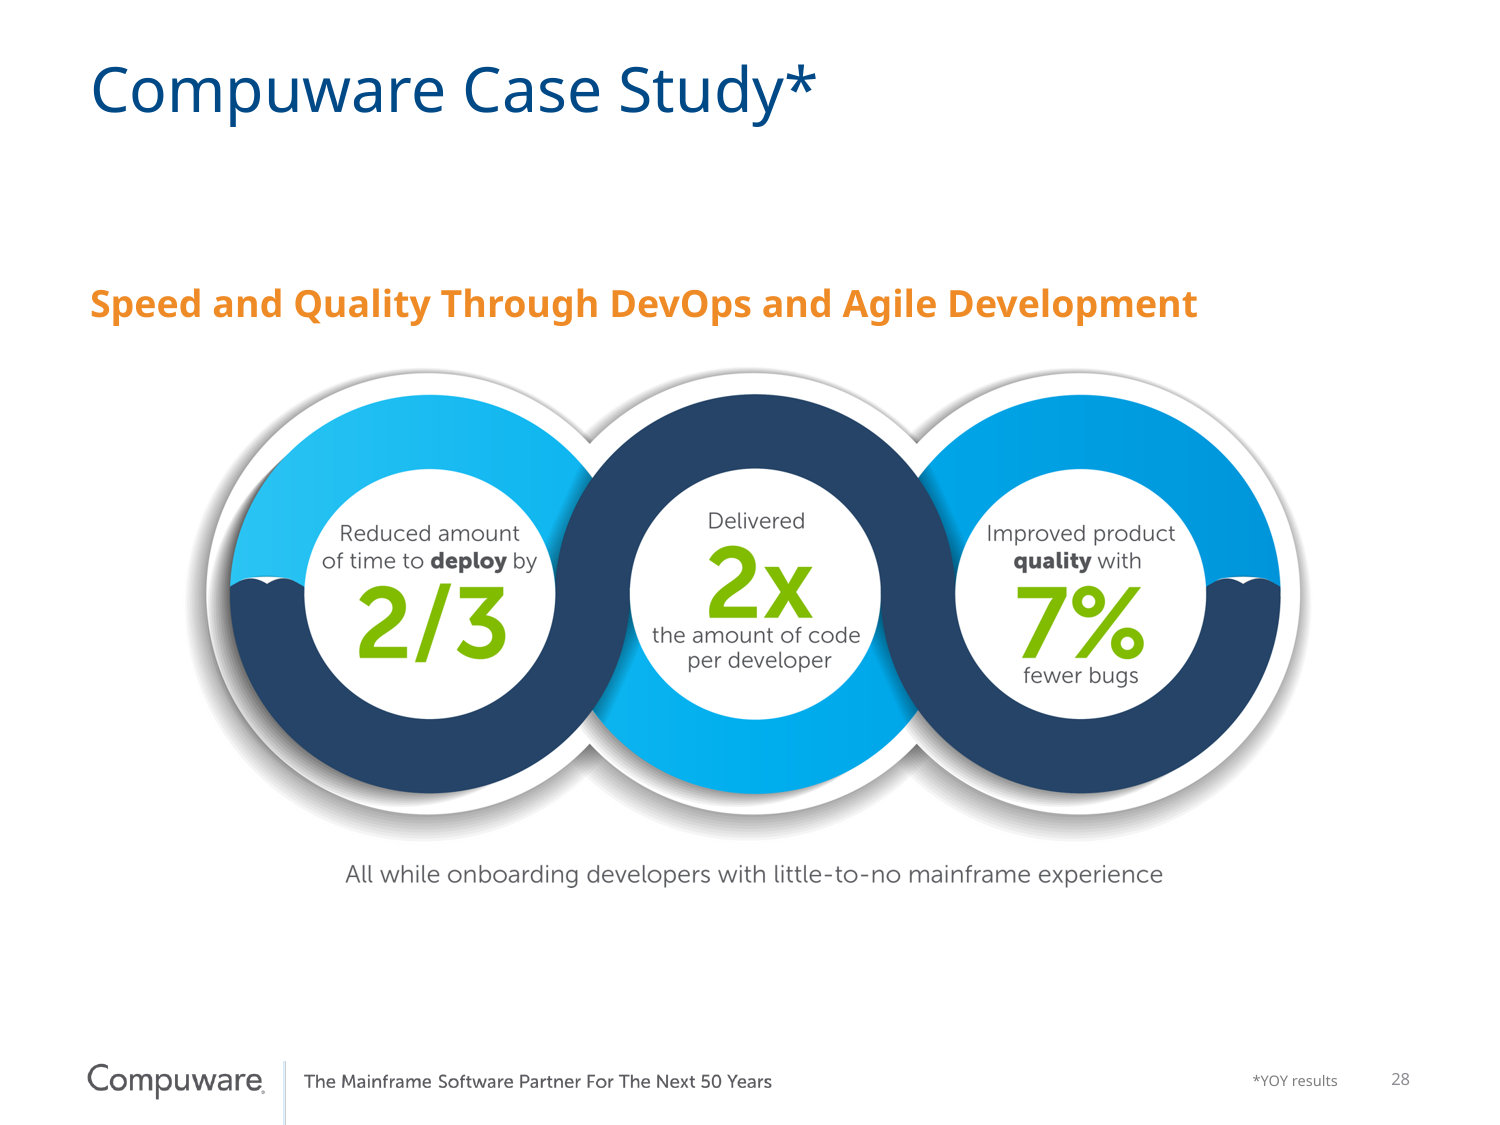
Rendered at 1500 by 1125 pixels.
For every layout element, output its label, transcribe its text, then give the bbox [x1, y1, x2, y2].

title Compuware Case Study* [75, 42, 1425, 149]
picture [73, 1061, 782, 1125]
text_box *YOY results [918, 1064, 1353, 1097]
list Speed and Quality Through DevOps and Agile Development [75, 272, 1425, 324]
picture [182, 365, 1313, 888]
